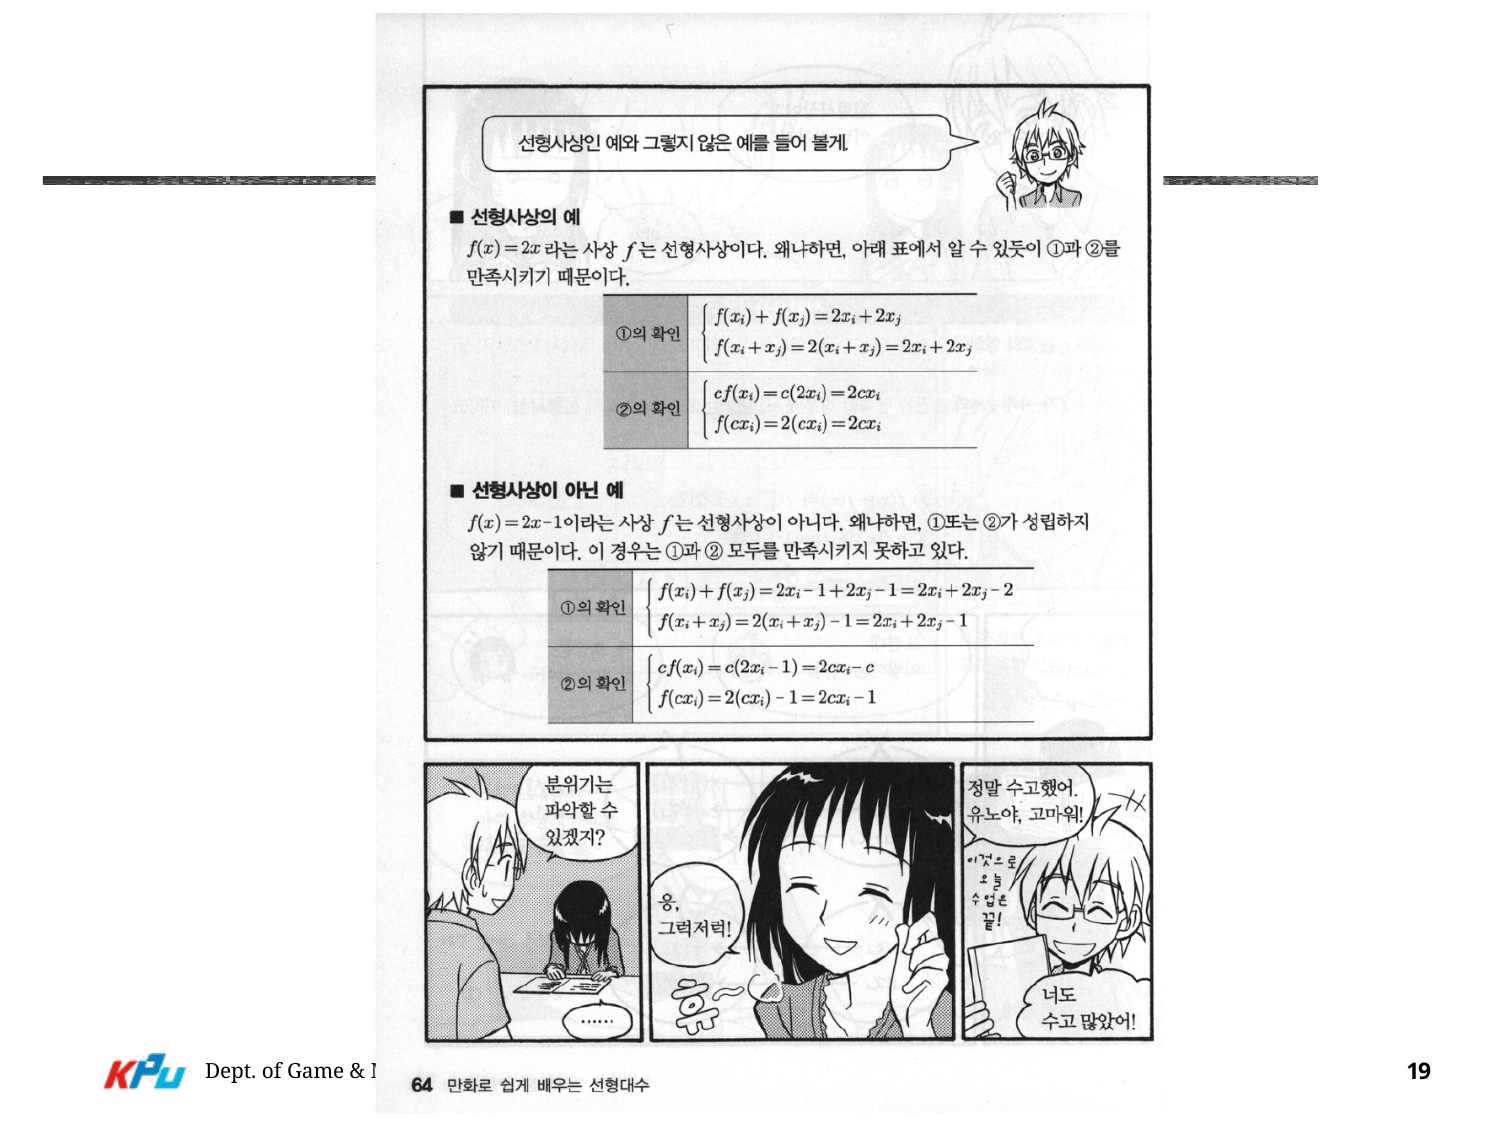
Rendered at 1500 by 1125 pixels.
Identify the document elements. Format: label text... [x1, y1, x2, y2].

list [375, 16, 1160, 1110]
slide_number 19 [1379, 1042, 1459, 1103]
footer Dept. of Game & Multimedia Engineering [190, 1042, 374, 1103]
picture [92, 1030, 191, 1120]
